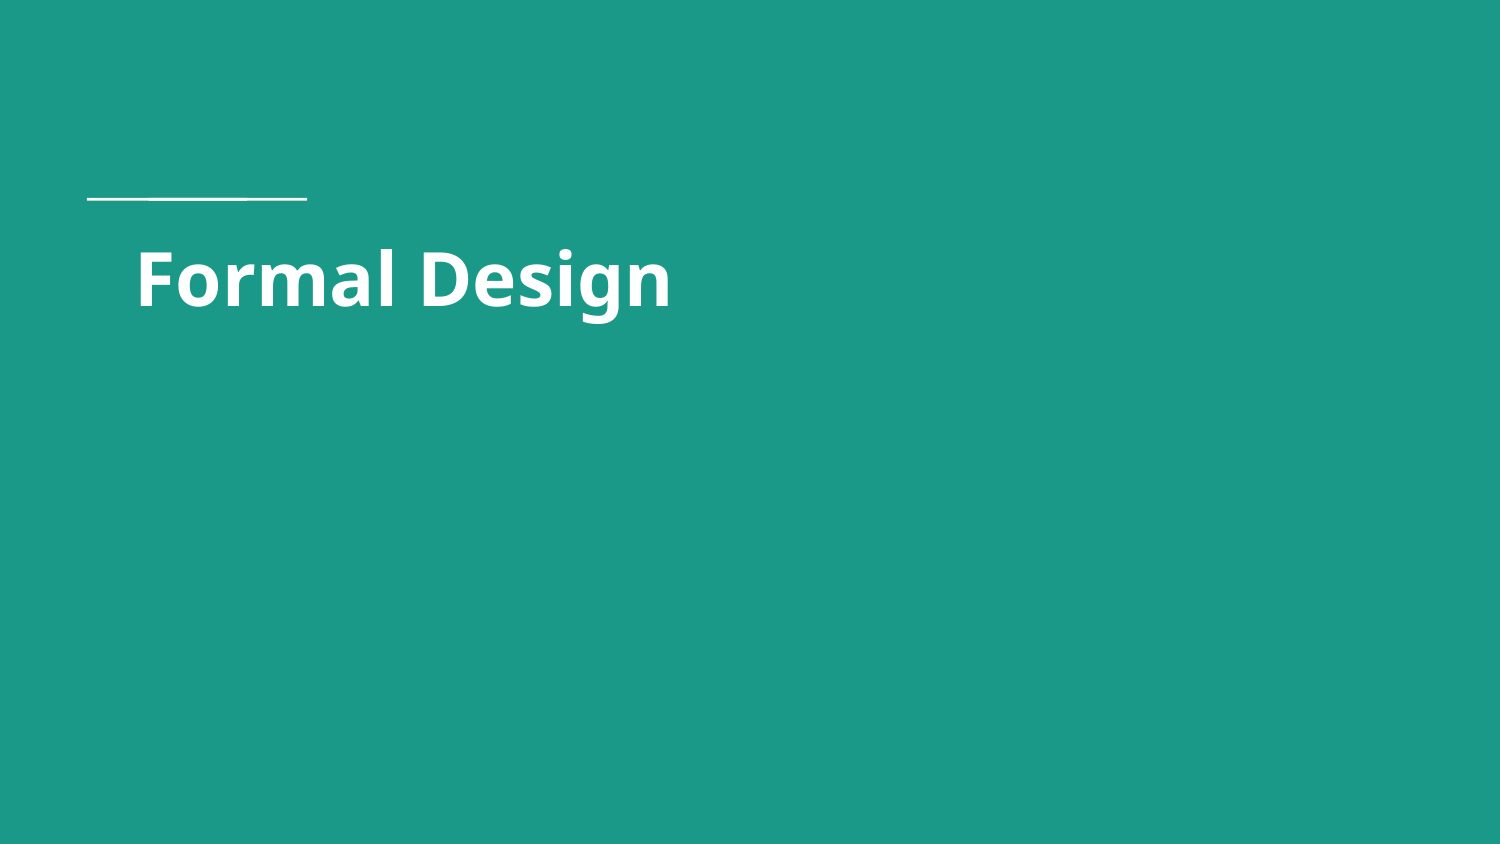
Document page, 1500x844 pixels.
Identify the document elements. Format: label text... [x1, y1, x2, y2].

title Formal Design [119, 216, 1381, 466]
